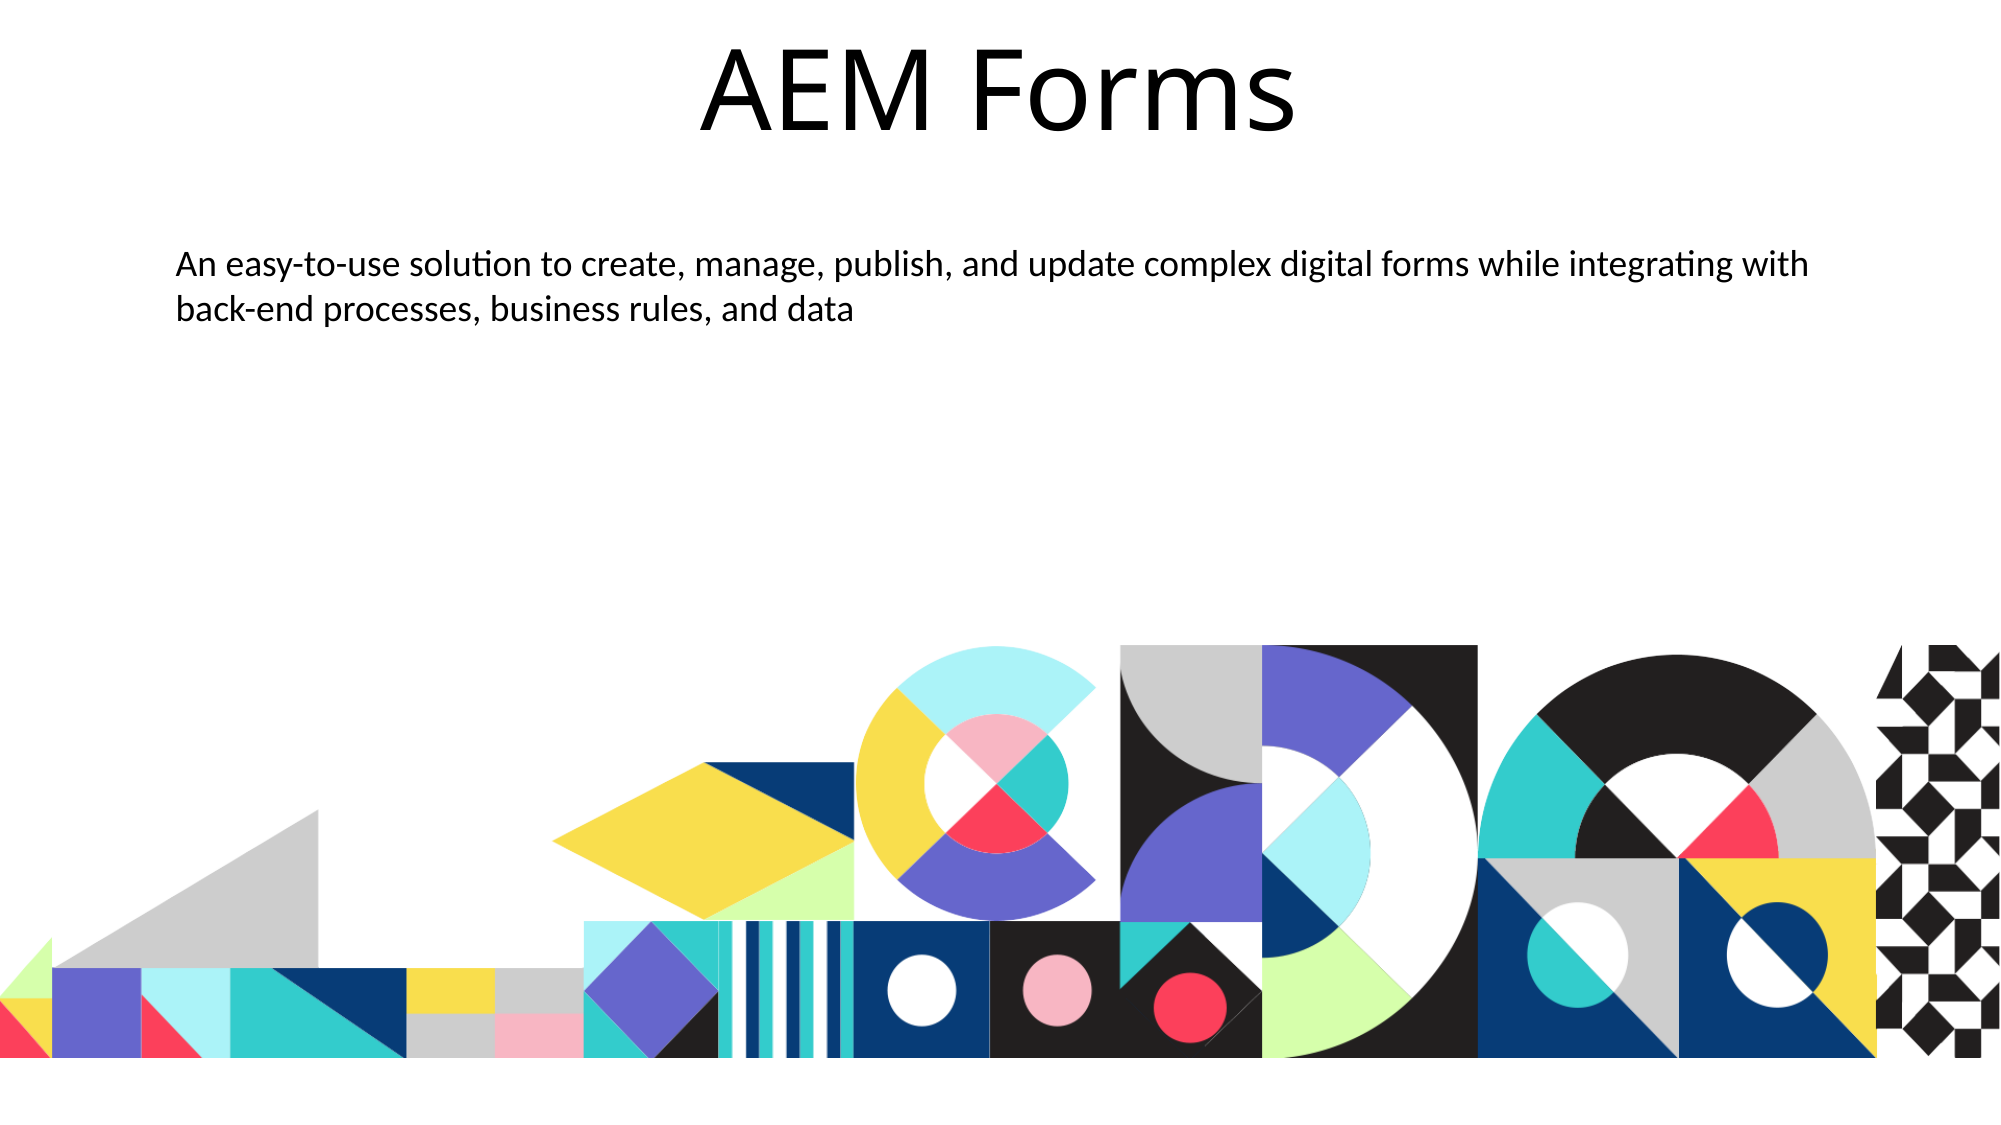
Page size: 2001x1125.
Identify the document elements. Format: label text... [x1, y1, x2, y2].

list An easy-to-use solution to create, manage, publish, and update complex digital forms while integrating with back-end processes, business rules, and data [175, 239, 1825, 331]
title AEM Forms [474, 17, 1526, 157]
picture [0, 645, 2000, 1058]
